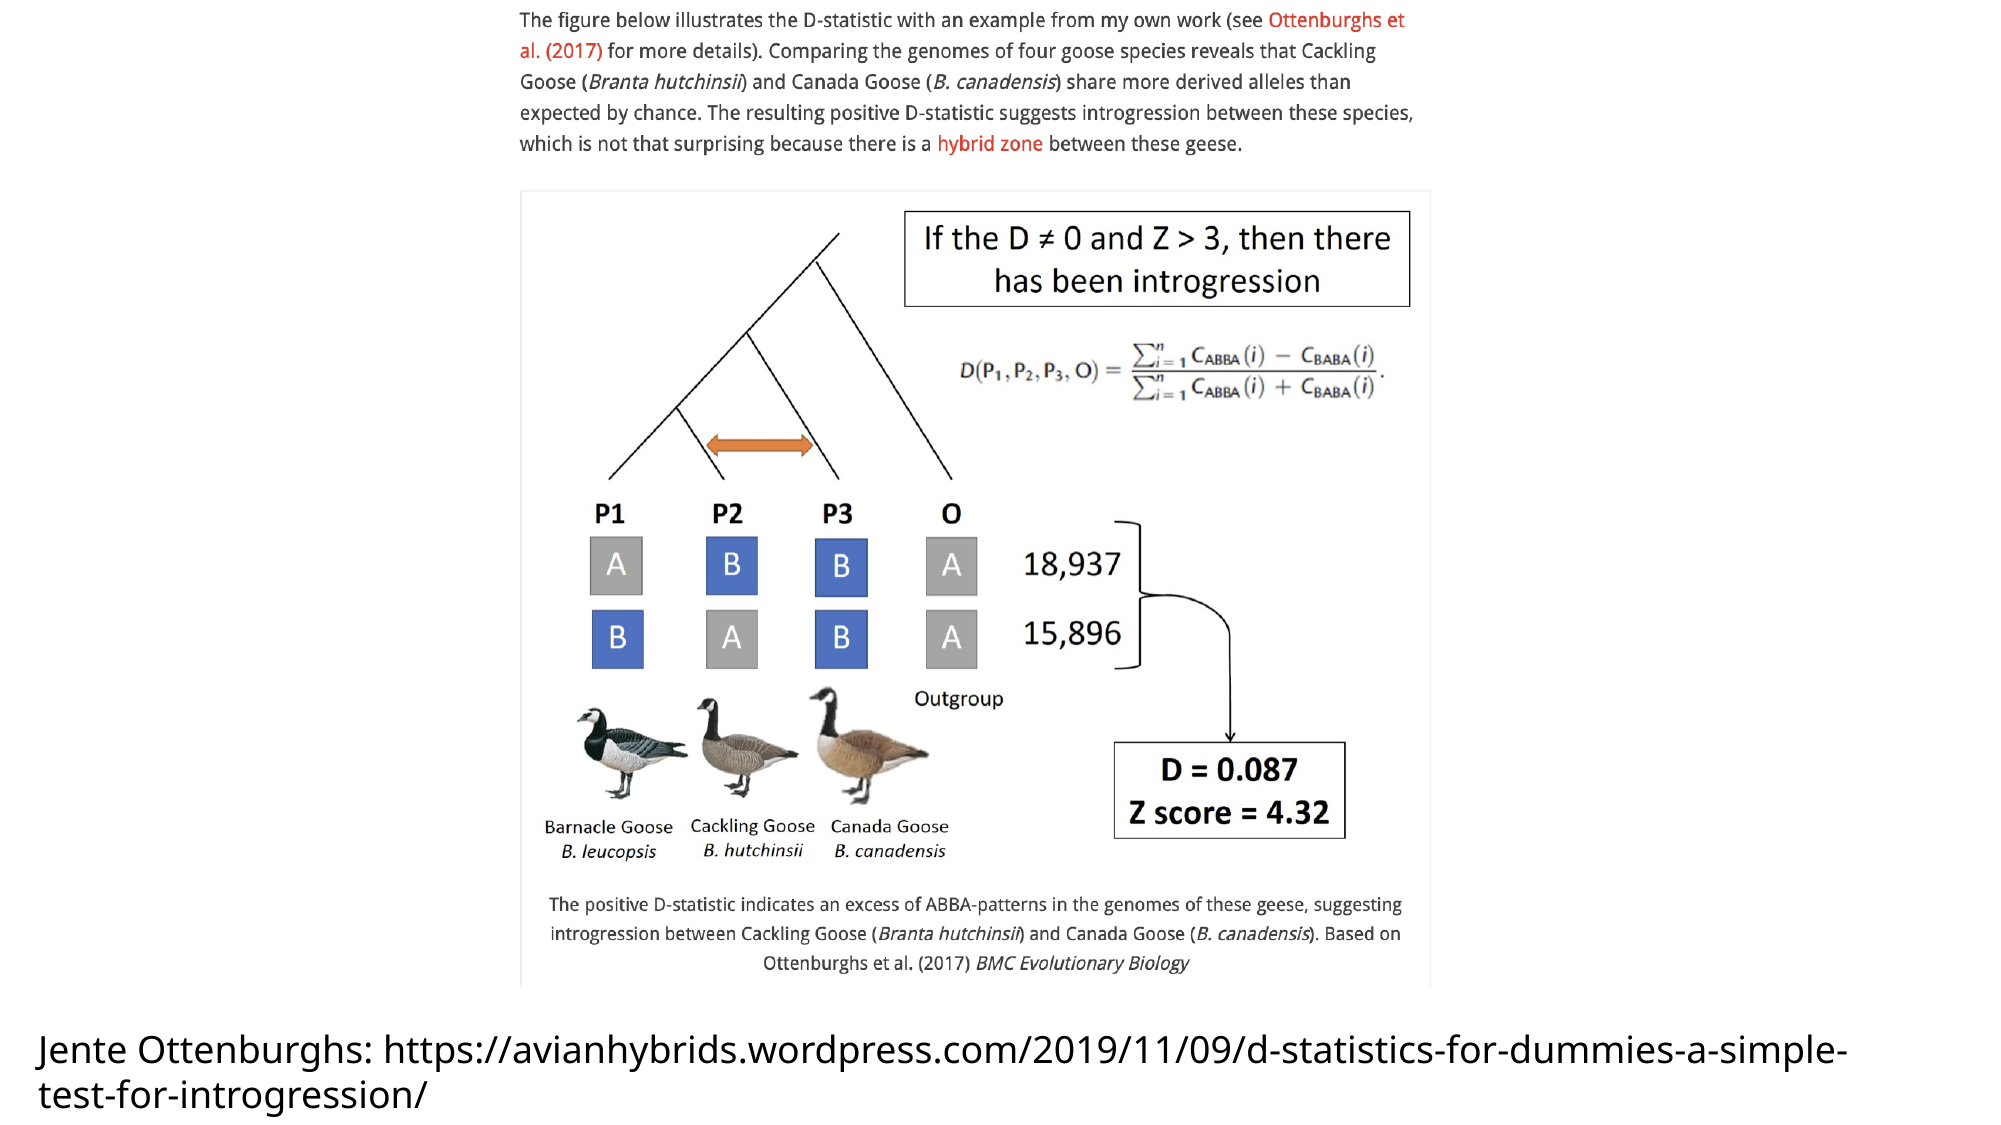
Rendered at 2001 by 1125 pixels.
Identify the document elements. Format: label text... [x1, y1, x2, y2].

text_box Jente Ottenburghs: https://avianhybrids.wordpress.com/2019/11/09/d-statistics-for-dummies-a-simple-test-for-introgression/ [23, 1018, 1872, 1124]
picture [511, 0, 1432, 987]
